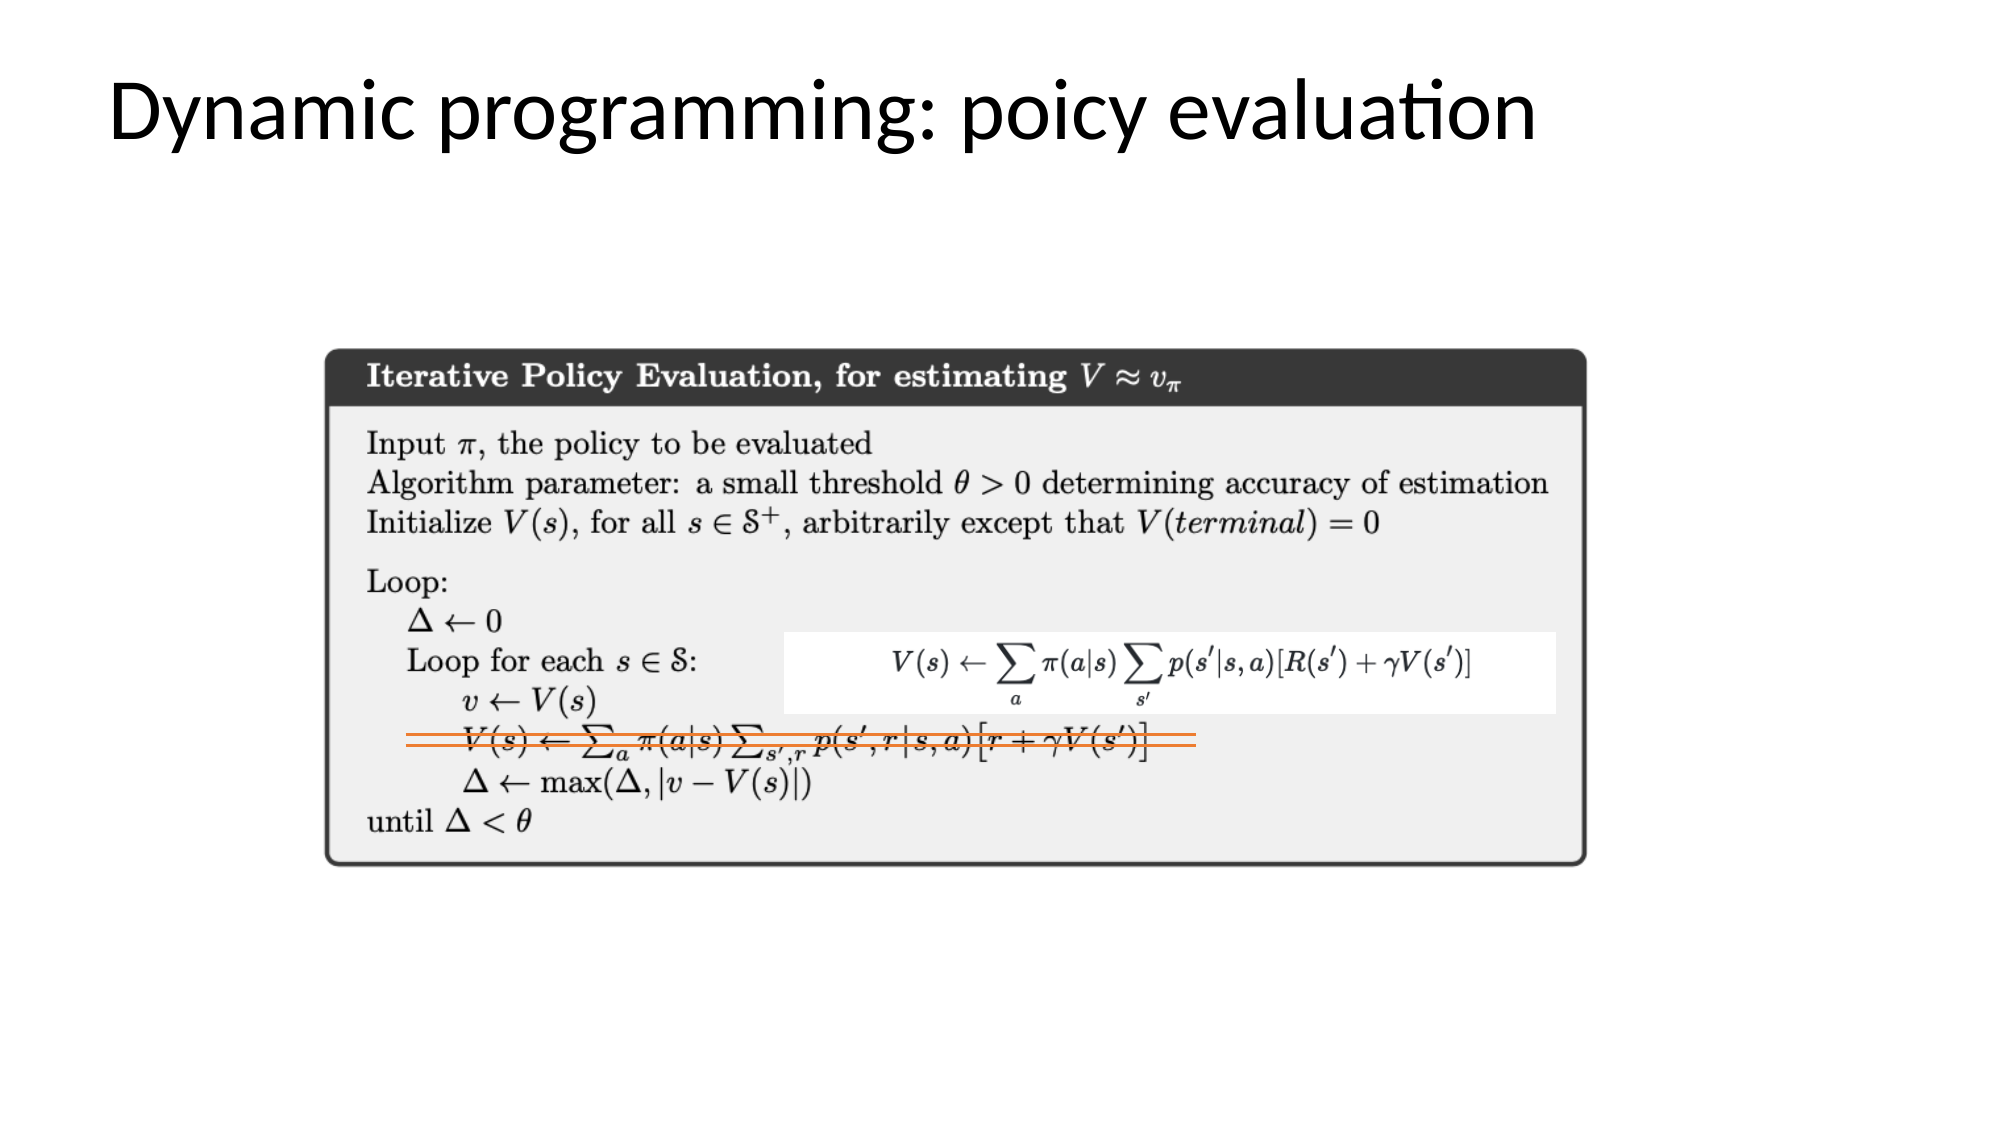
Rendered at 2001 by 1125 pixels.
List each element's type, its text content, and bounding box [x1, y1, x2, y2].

picture [316, 342, 1592, 875]
text_box Dynamic programming: poicy evaluation [93, 2, 1966, 220]
